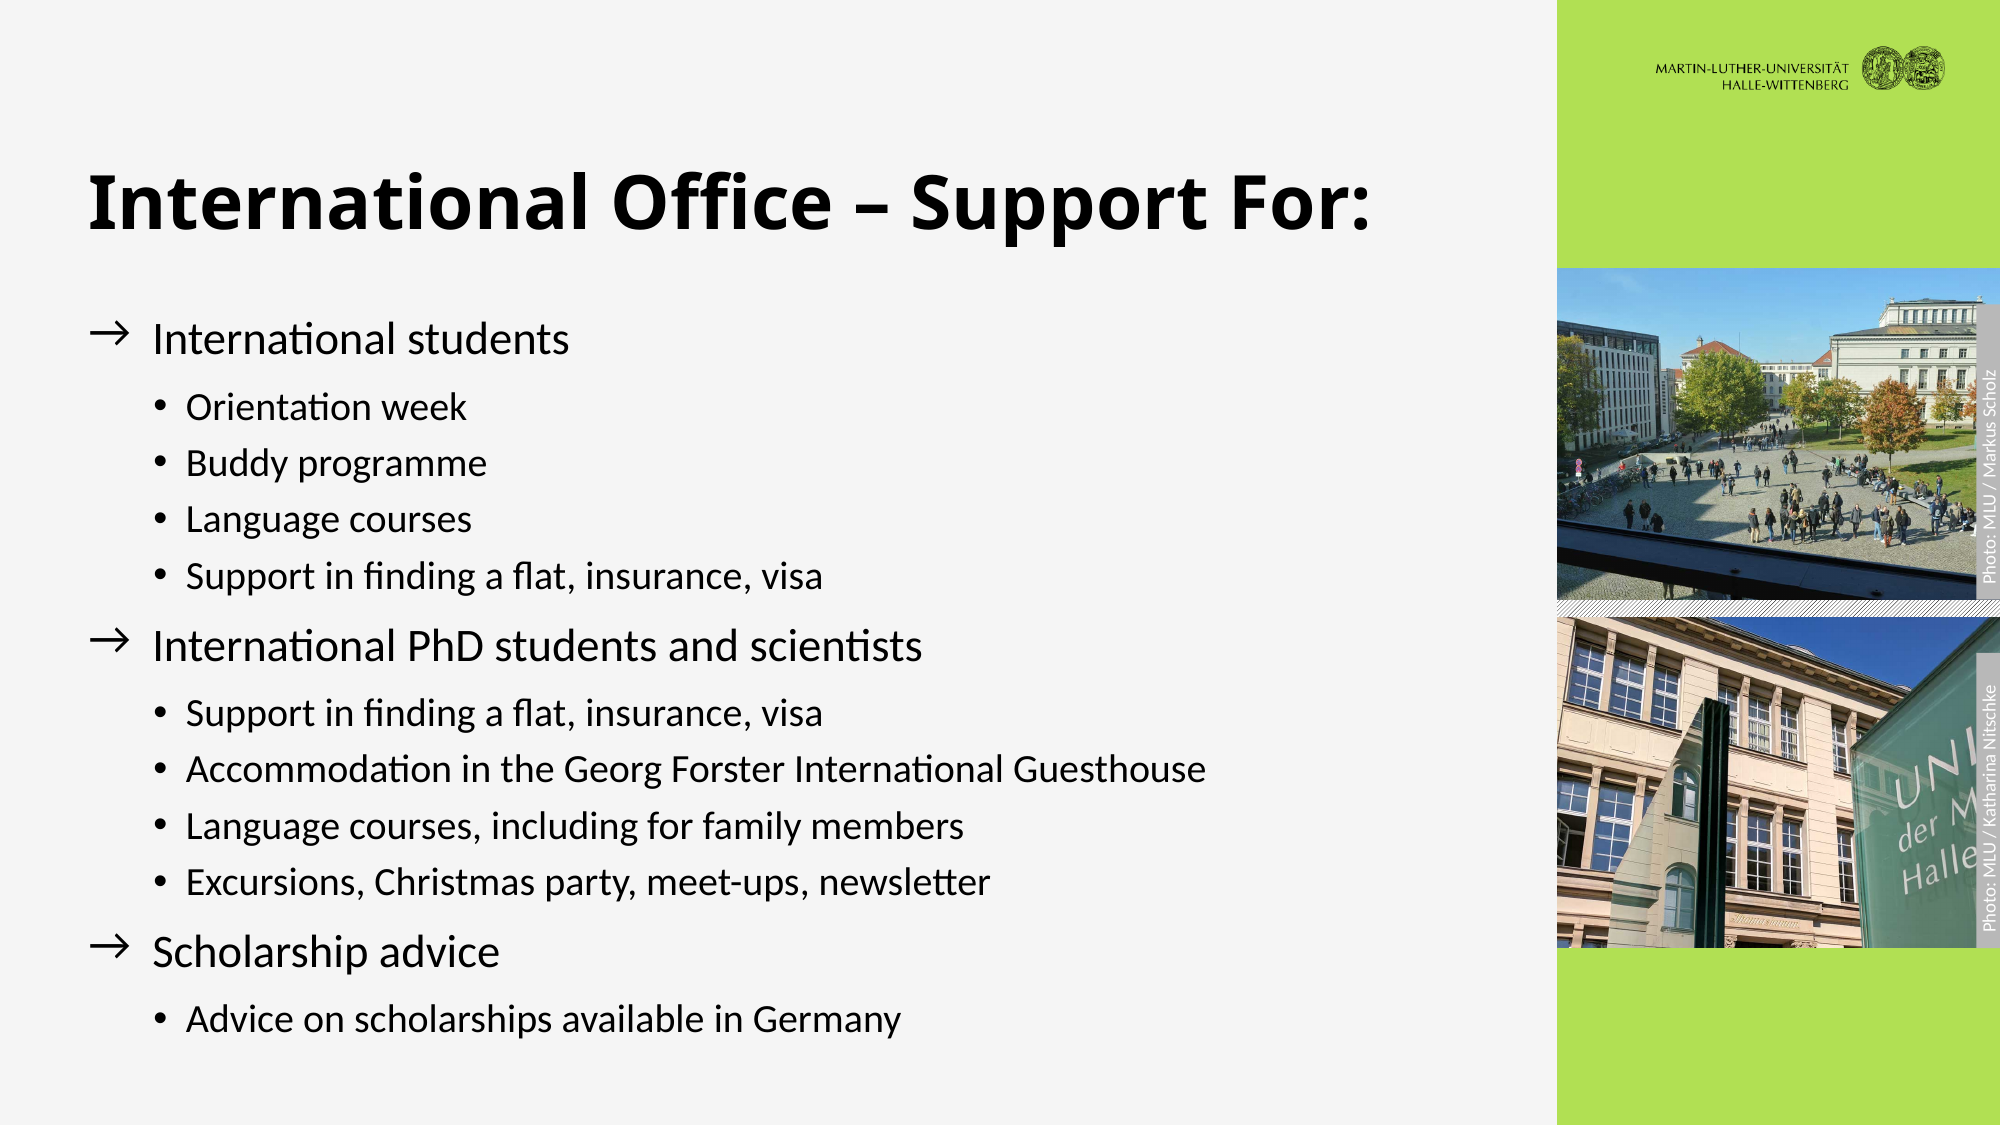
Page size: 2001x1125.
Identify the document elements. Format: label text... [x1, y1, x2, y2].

picture [1656, 46, 1945, 90]
title International Office – Support For: [88, 46, 1477, 254]
picture [1557, 268, 2000, 600]
picture [1557, 617, 2000, 948]
list International students Orientation week Buddy programme Language courses Support in finding a flat, insurance, visa International PhD students and scientists Support in finding a flat, insurance, visa Accommodation in the Georg Forster International Guesthouse Language courses, including for family members Excursions, Christmas party, meet-ups, newsletter Scholarship advice Advice on scholarships available in Germany [88, 278, 1477, 1079]
